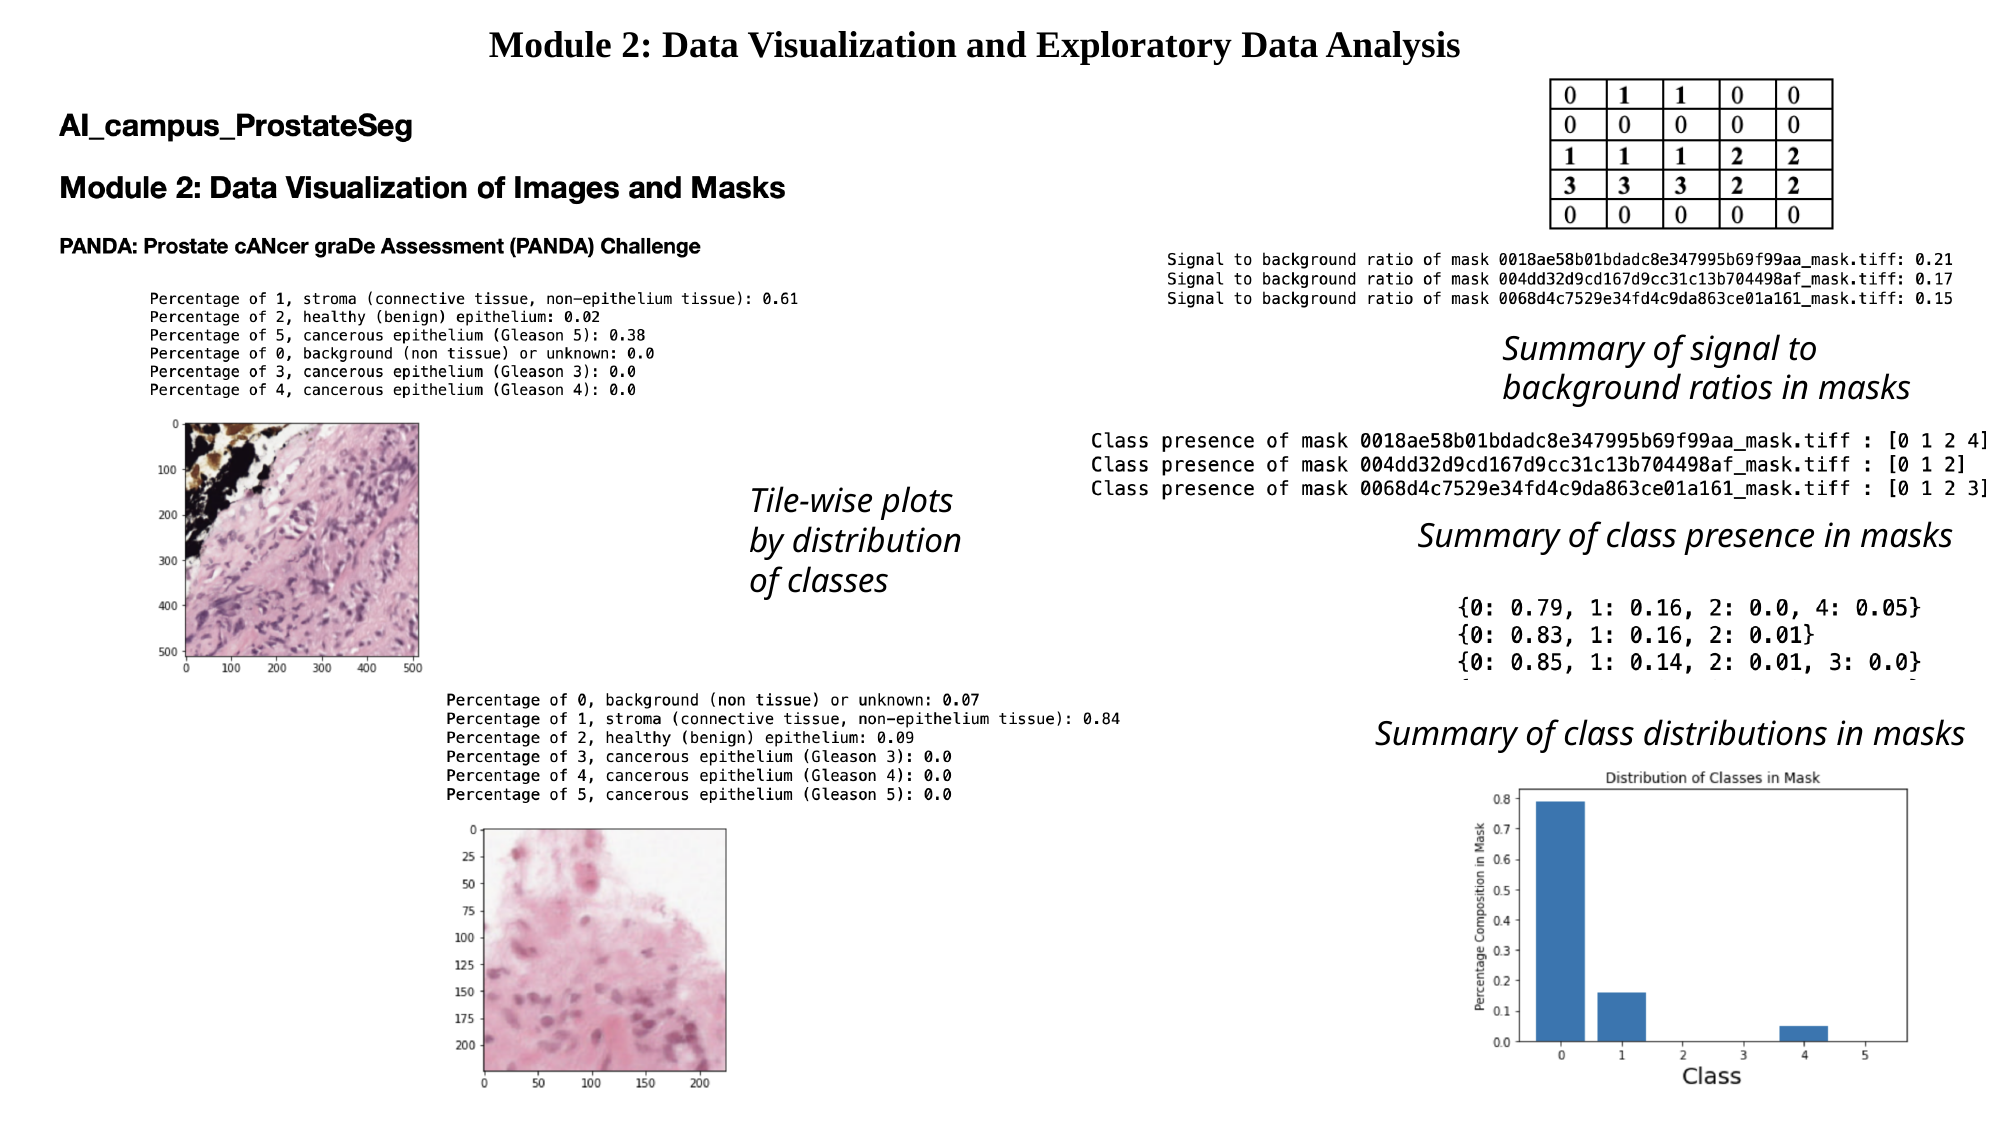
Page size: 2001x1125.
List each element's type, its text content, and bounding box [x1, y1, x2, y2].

text_box Tile-wise plots by distribution of classes [814, 471, 995, 607]
text_box Summary of signal to background ratios in masks [1487, 319, 1963, 414]
picture [1452, 587, 1933, 680]
picture [1540, 70, 1844, 240]
picture [1452, 759, 1929, 1098]
text_box Summary of class presence in masks [1403, 506, 1982, 562]
text_box Module 2: Data Visualization and Exploratory Data Analysis [45, 12, 1906, 72]
picture [1161, 248, 1964, 310]
text_box Summary of class distributions in masks [1360, 704, 1997, 760]
picture [1085, 426, 1997, 503]
picture [44, 98, 875, 274]
picture [133, 278, 1132, 1102]
